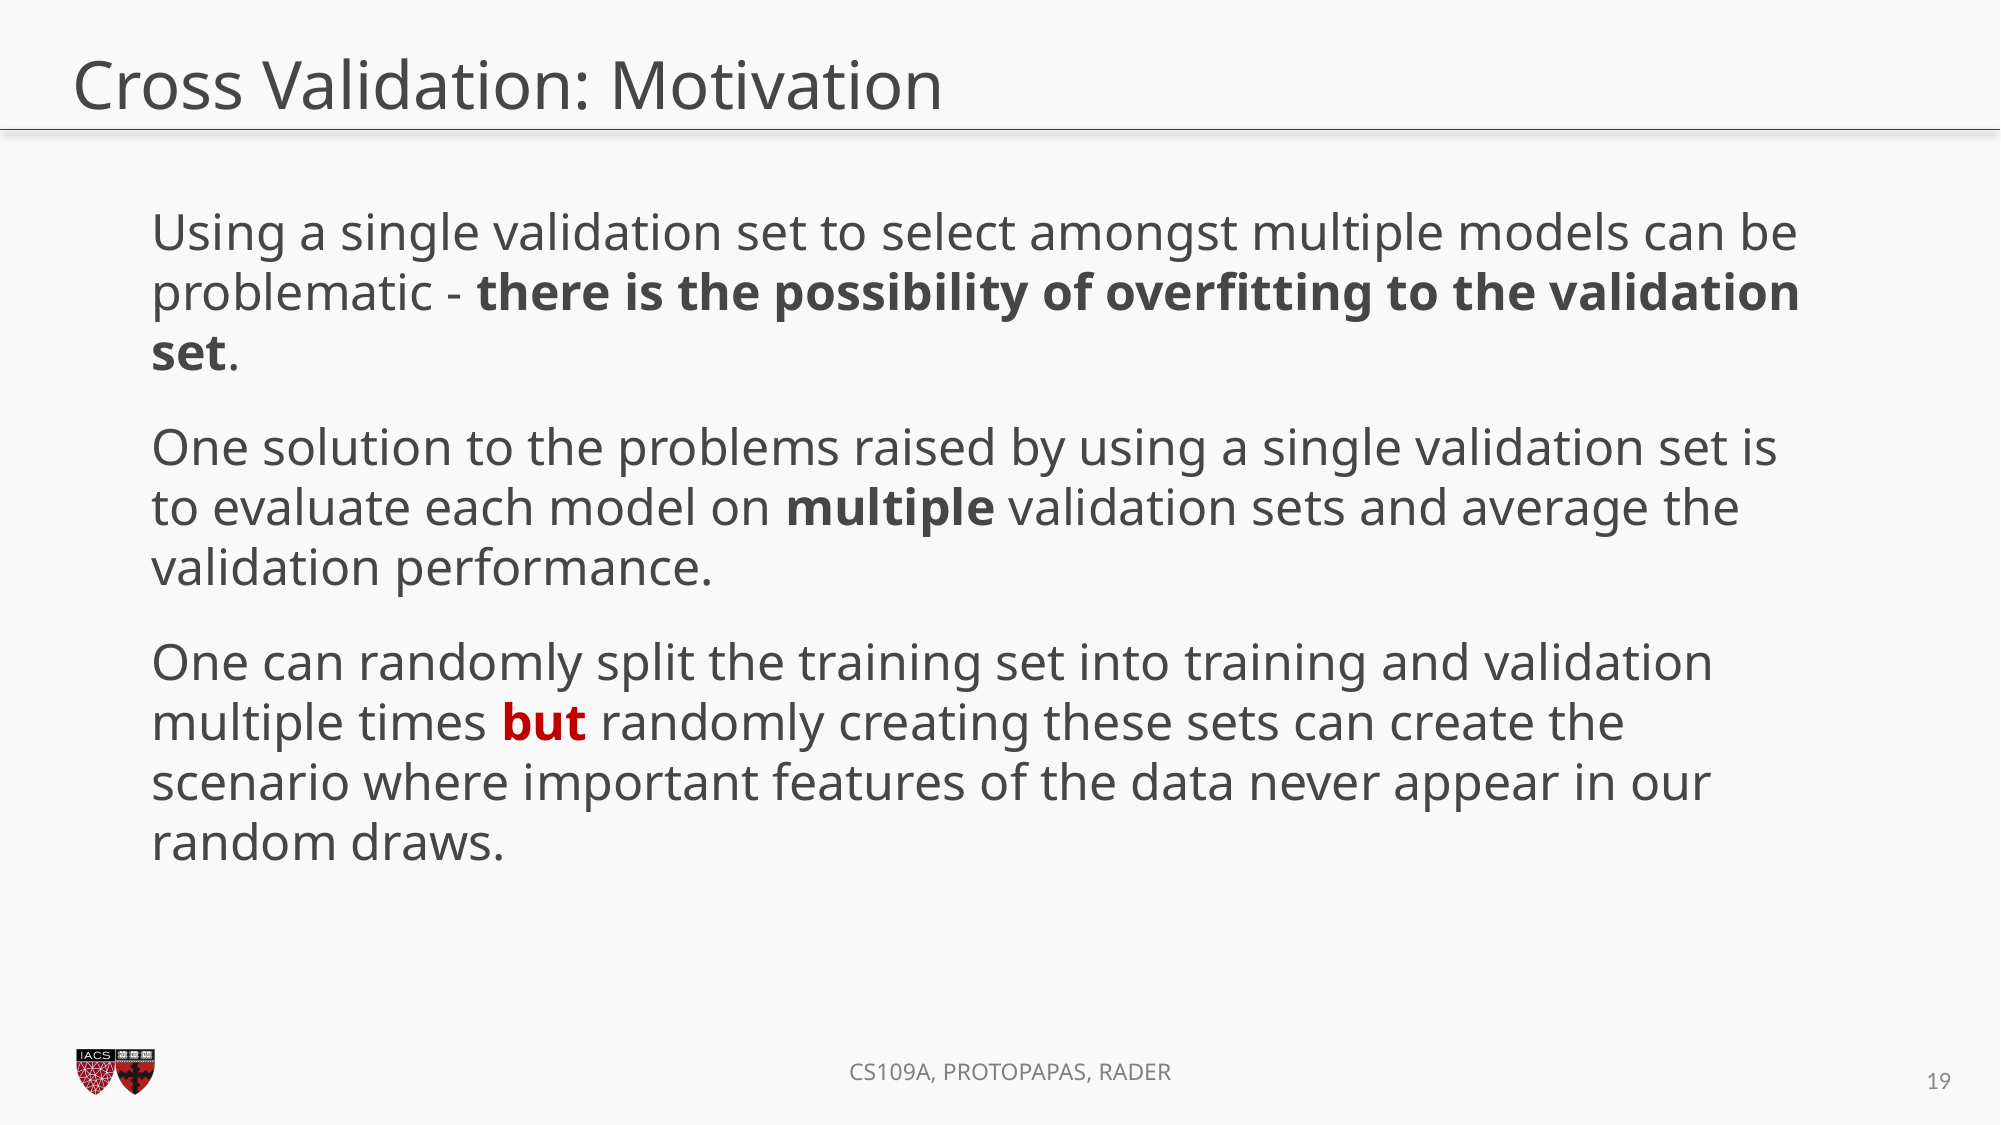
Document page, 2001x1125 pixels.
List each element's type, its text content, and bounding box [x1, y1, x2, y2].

list Using a single validation set to select amongst multiple models can be problematic - there is the possibility of overfitting to the validation set. One solution to the problems raised by using a single validation set is to evaluate each model on multiple validation sets and average the validation performance. One can randomly split the training set into training and validation multiple times but randomly creating these sets can create the scenario where important features of the data never appear in our random draws. [136, 193, 1831, 540]
slide_number 19 [1500, 1050, 1967, 1110]
picture [75, 1049, 155, 1095]
title Cross Validation: Motivation [57, 35, 1943, 162]
